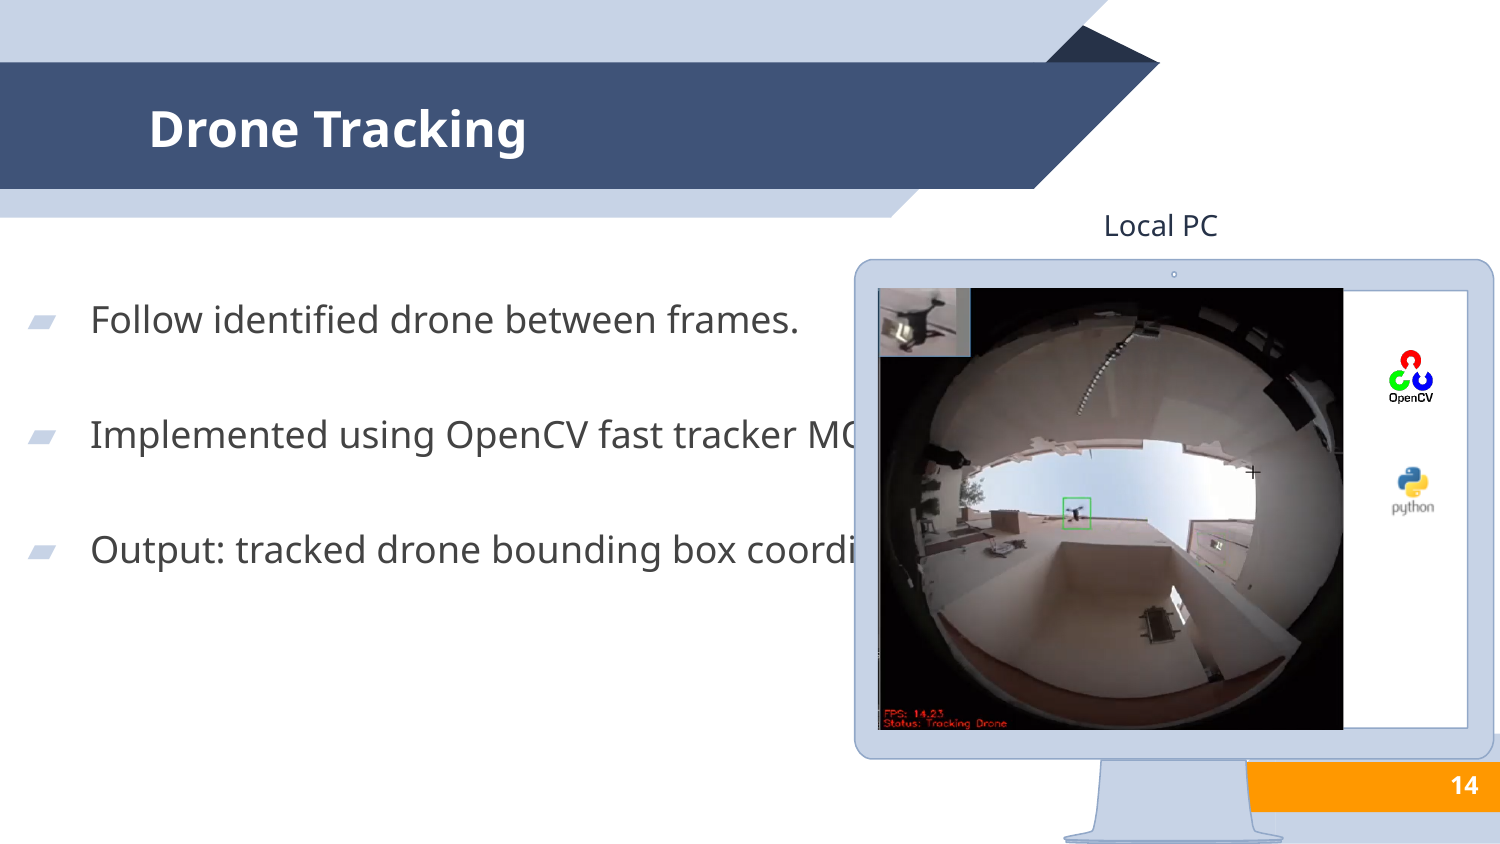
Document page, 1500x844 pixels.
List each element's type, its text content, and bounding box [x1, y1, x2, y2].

picture [877, 288, 1344, 730]
text_box Local PC [1087, 196, 1235, 254]
list Follow identified drone between frames. Implemented using OpenCV fast tracker MOSSE Output: tracked drone bounding box coordinates. [0, 218, 1006, 648]
picture [1388, 350, 1433, 405]
text_box [1064, 760, 1283, 844]
picture [1376, 463, 1446, 523]
text_box [854, 259, 1494, 759]
slide_number 14 [1249, 760, 1494, 813]
title Drone Tracking [133, 64, 1035, 190]
